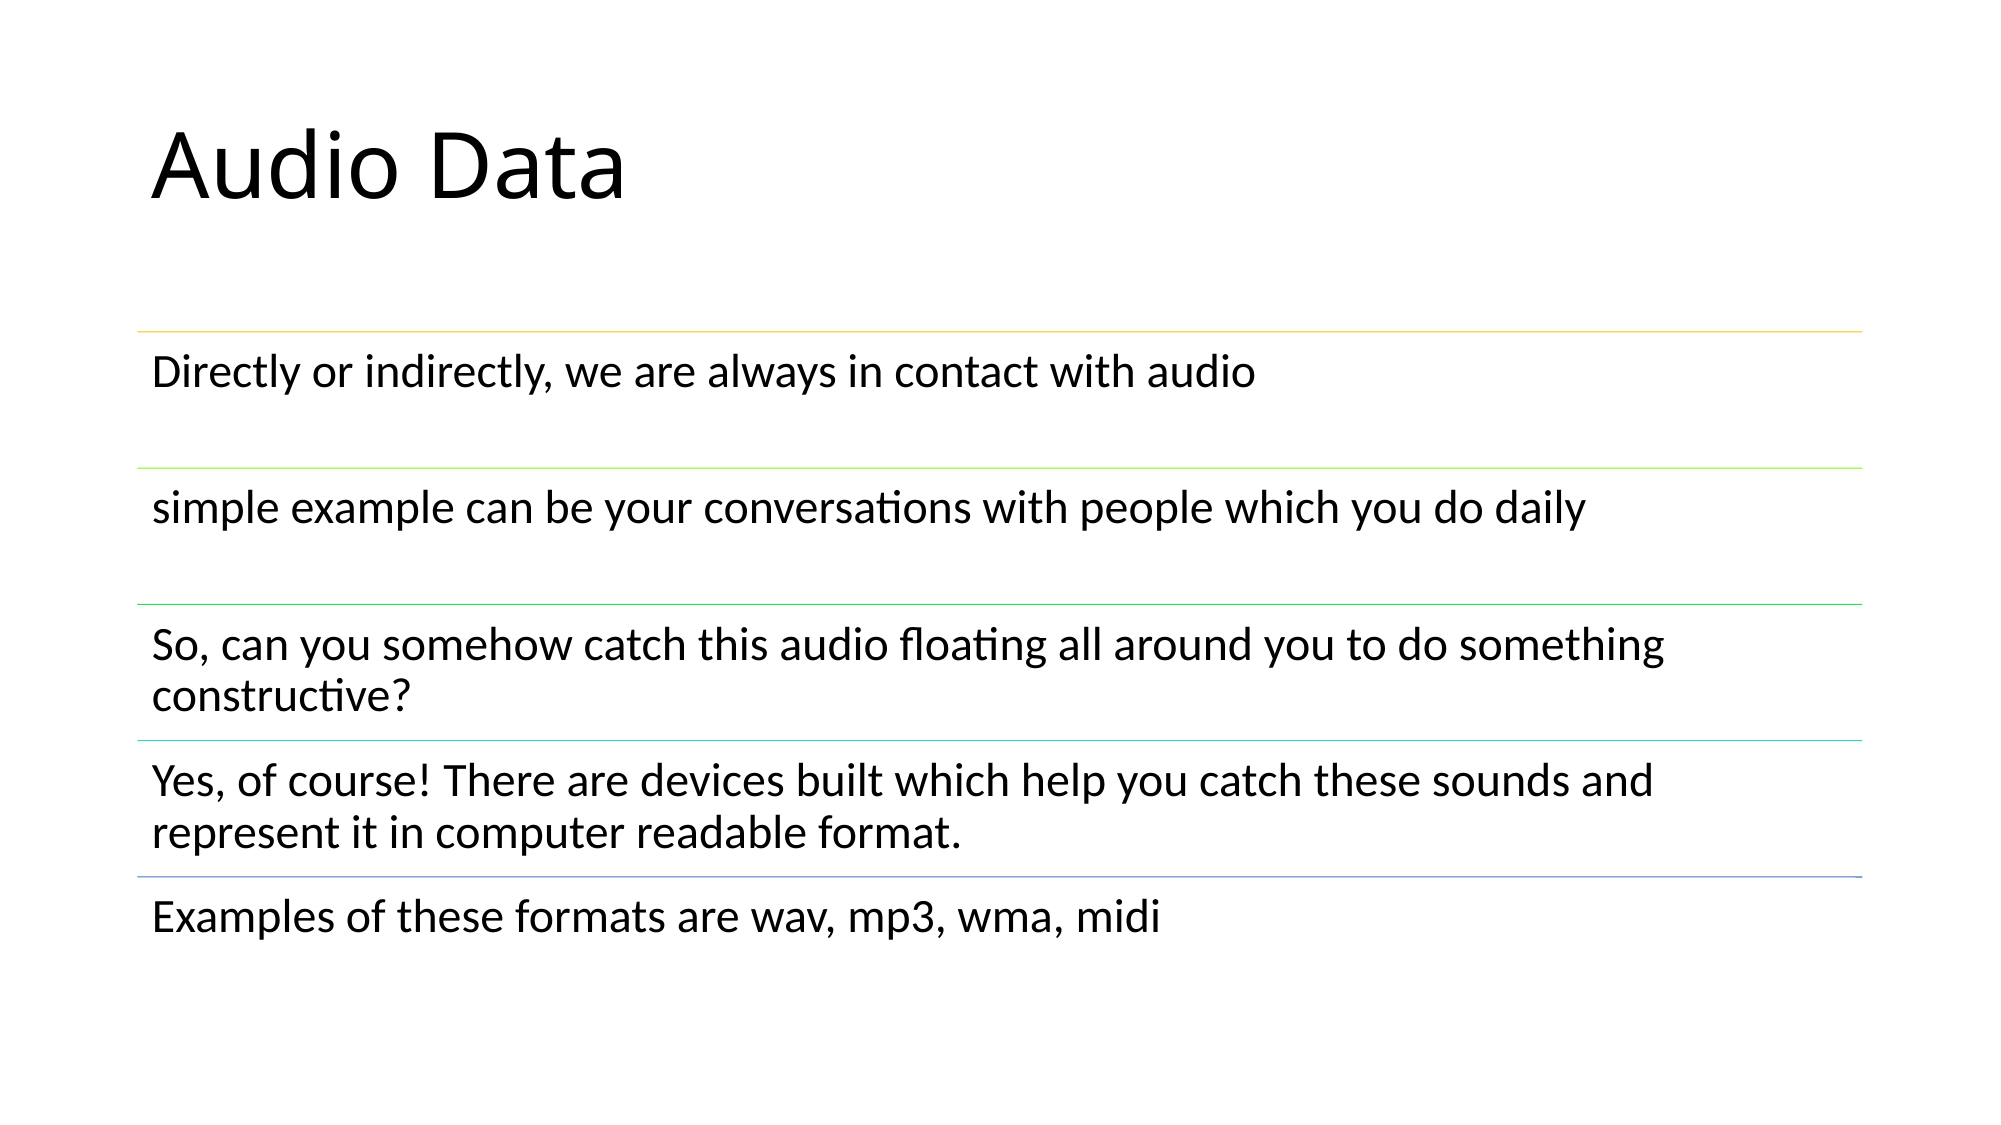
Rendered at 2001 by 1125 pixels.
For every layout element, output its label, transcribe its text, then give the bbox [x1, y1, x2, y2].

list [137, 331, 1863, 1014]
title Audio Data [136, 59, 1863, 278]
